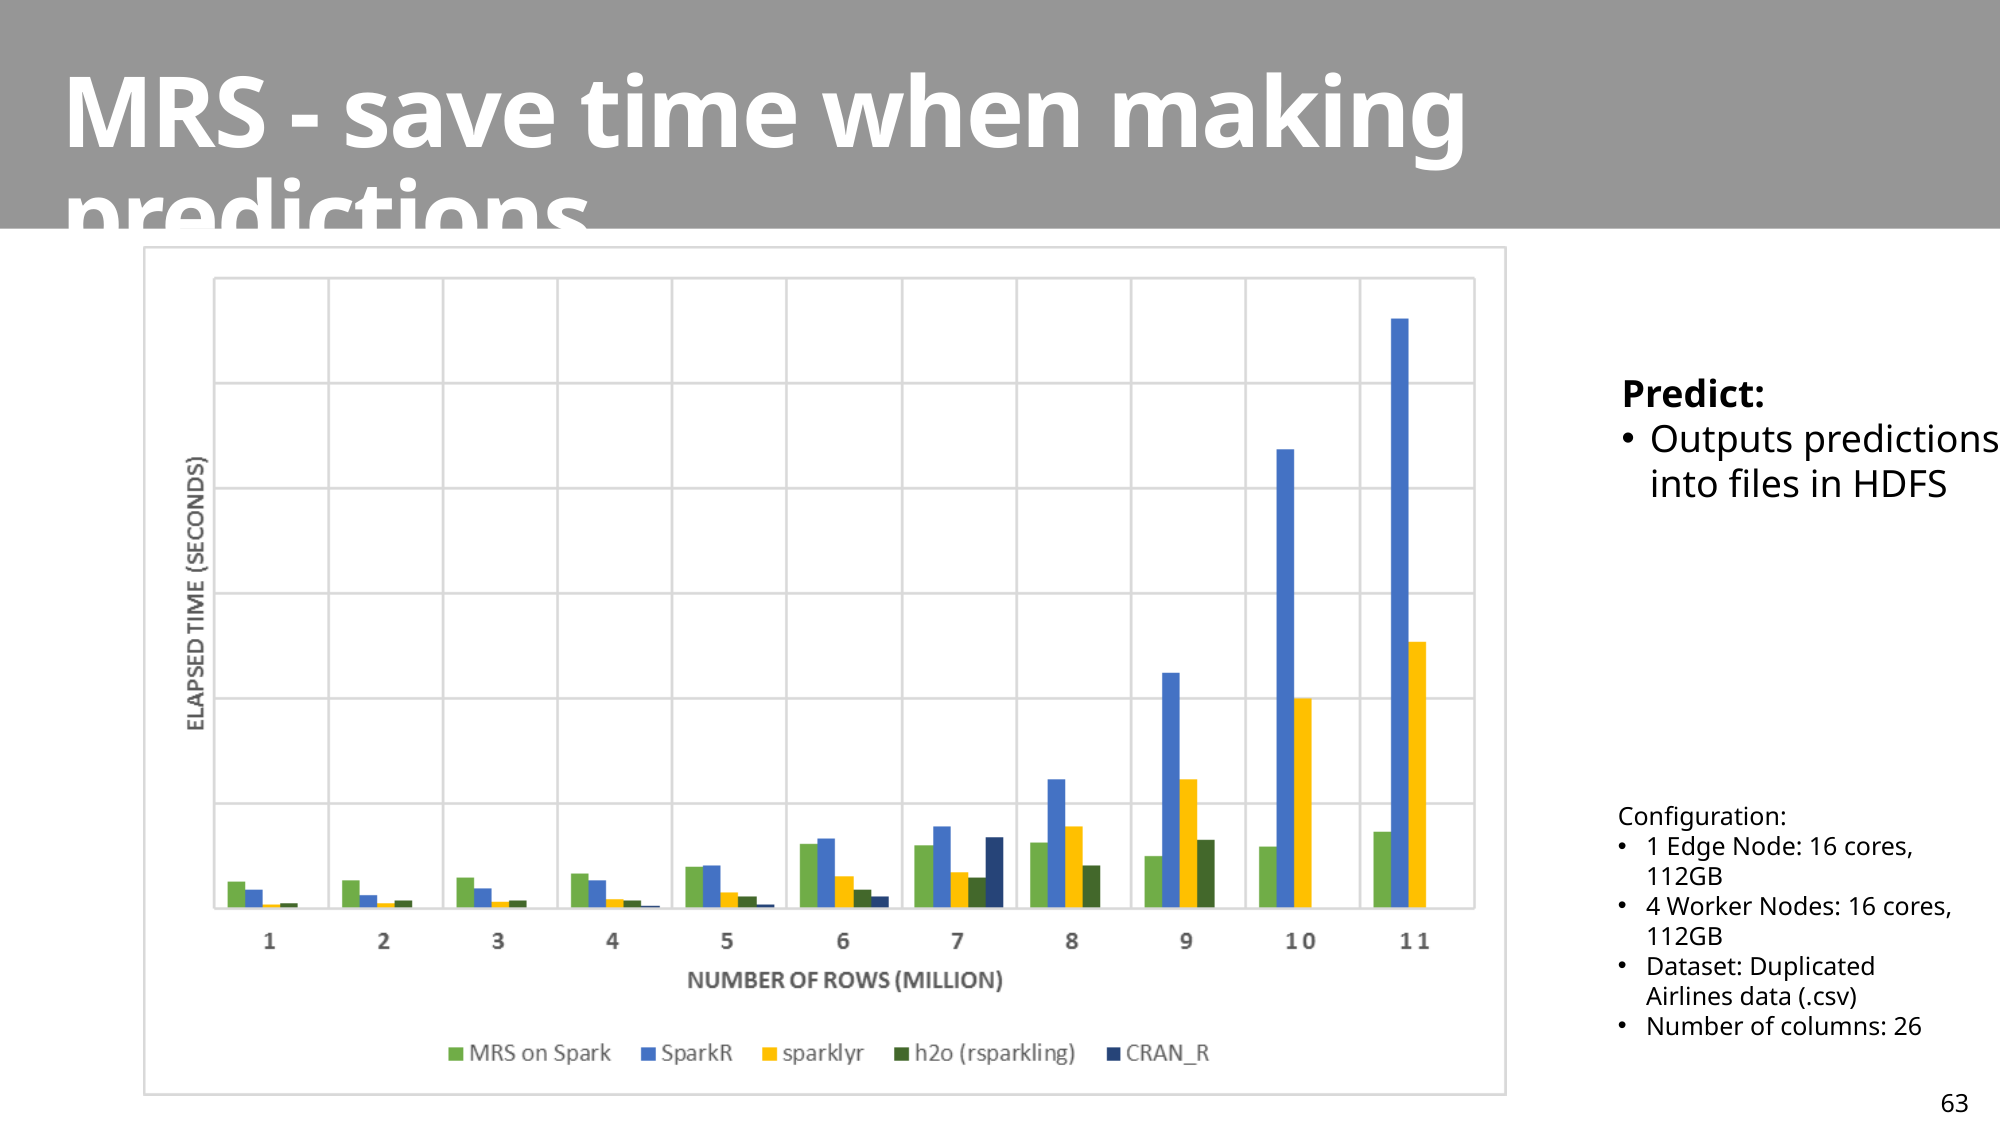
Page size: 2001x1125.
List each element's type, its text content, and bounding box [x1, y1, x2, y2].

text_box Configuration: 1 Edge Node: 16 cores, 112GB 4 Worker Nodes: 16 cores, 112GB Dataset: Duplicated Airlines data (.csv) Number of columns: 26 [1603, 793, 1972, 1048]
text_box [0, 0, 2000, 229]
text_box 63 [1925, 1079, 2000, 1125]
text_box Predict: Outputs predictions into files in HDFS [1606, 362, 2000, 513]
picture [143, 246, 1507, 1097]
text_box MRS - save time when making predictions [37, 47, 1986, 196]
